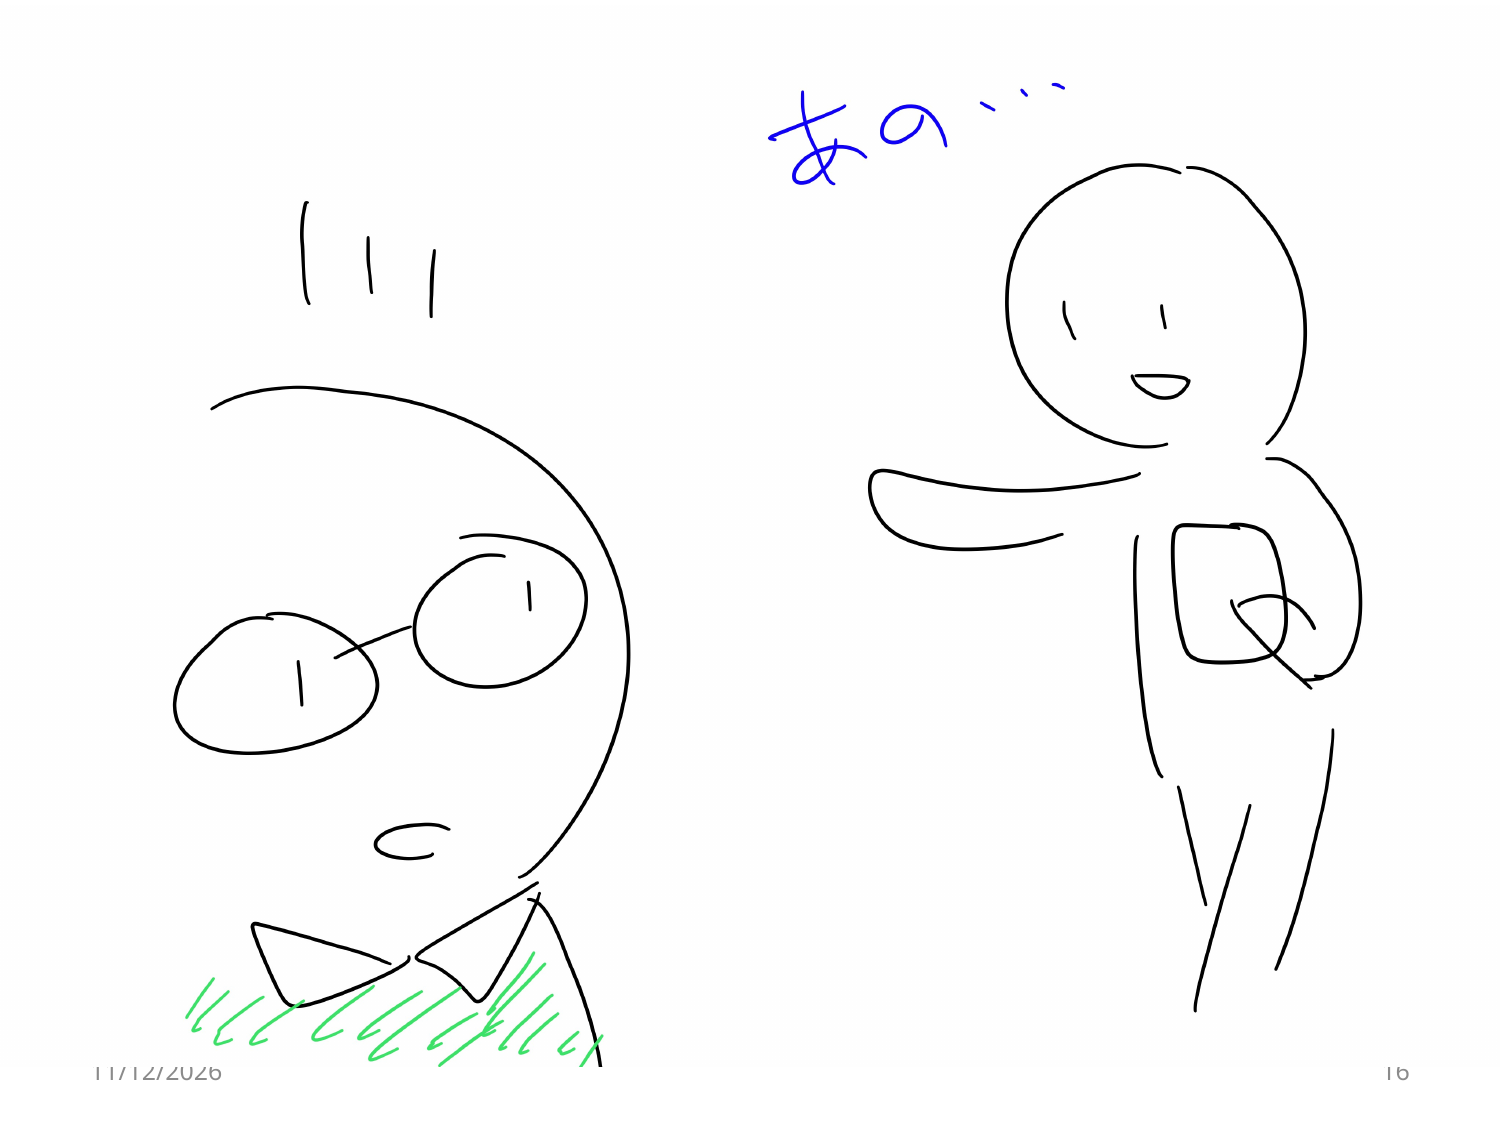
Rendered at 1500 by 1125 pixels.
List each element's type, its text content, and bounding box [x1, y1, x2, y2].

slide_number 15 [1074, 1074, 1425, 1103]
picture [0, 5, 1500, 1067]
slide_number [75, 1074, 425, 1103]
